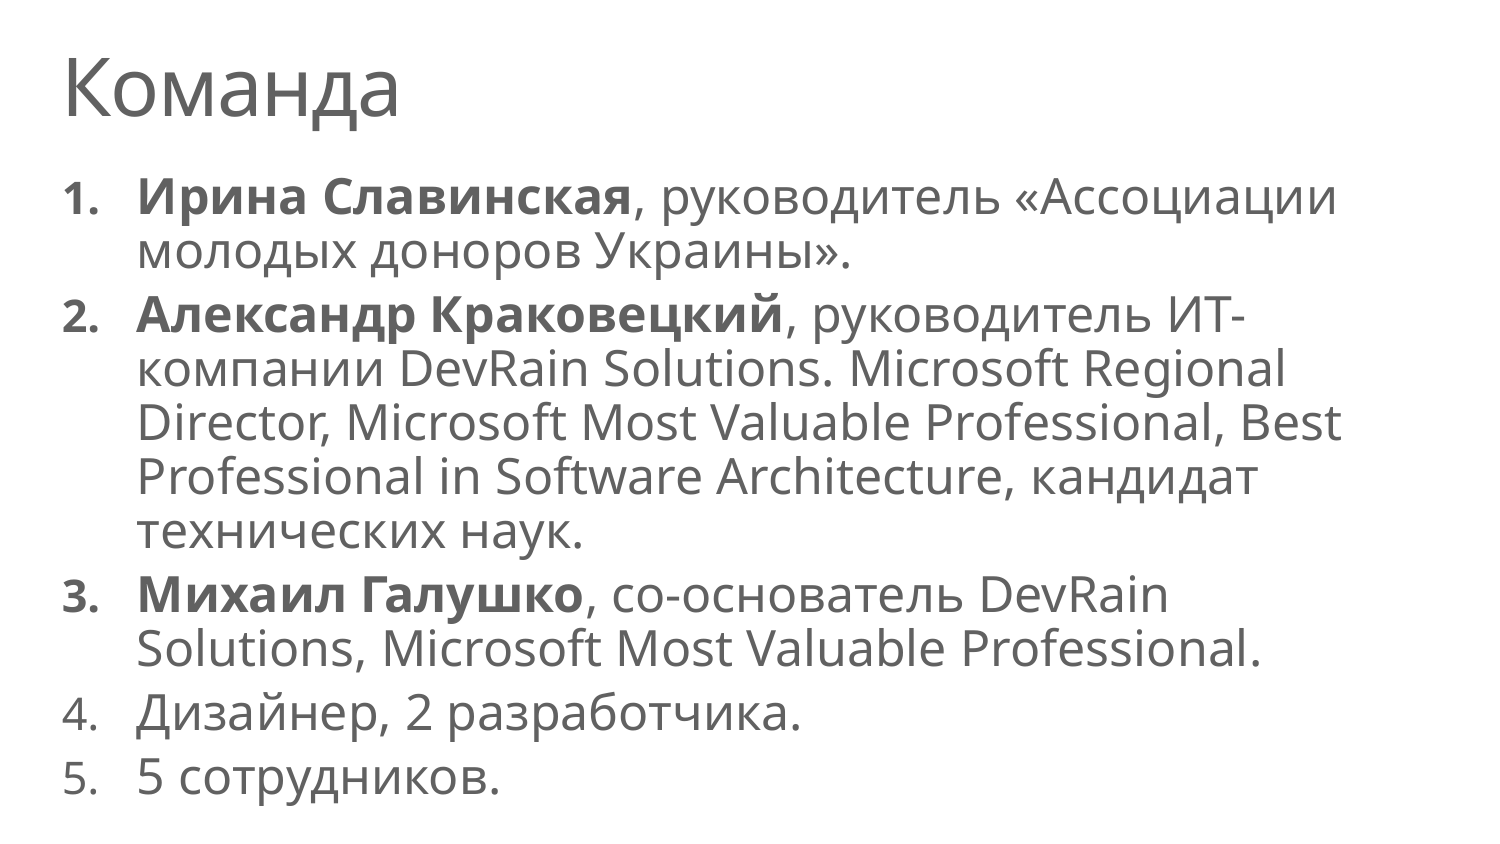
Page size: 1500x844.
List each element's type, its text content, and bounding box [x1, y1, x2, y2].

title Команда [44, 35, 1456, 147]
list Ирина Славинская, руководитель «Ассоциации молодых доноров Украины». Александр Краковецкий, руководитель ИТ-компании DevRain Solutions. Microsoft Regional Director, Microsoft Most Valuable Professional, Best Professional in Software Architecture, кандидат технических наук. Михаил Галушко, со-основатель DevRain Solutions, Microsoft Most Valuable Professional. Дизайнер, 2 разработчика. 5 сотрудников. [44, 160, 1429, 777]
